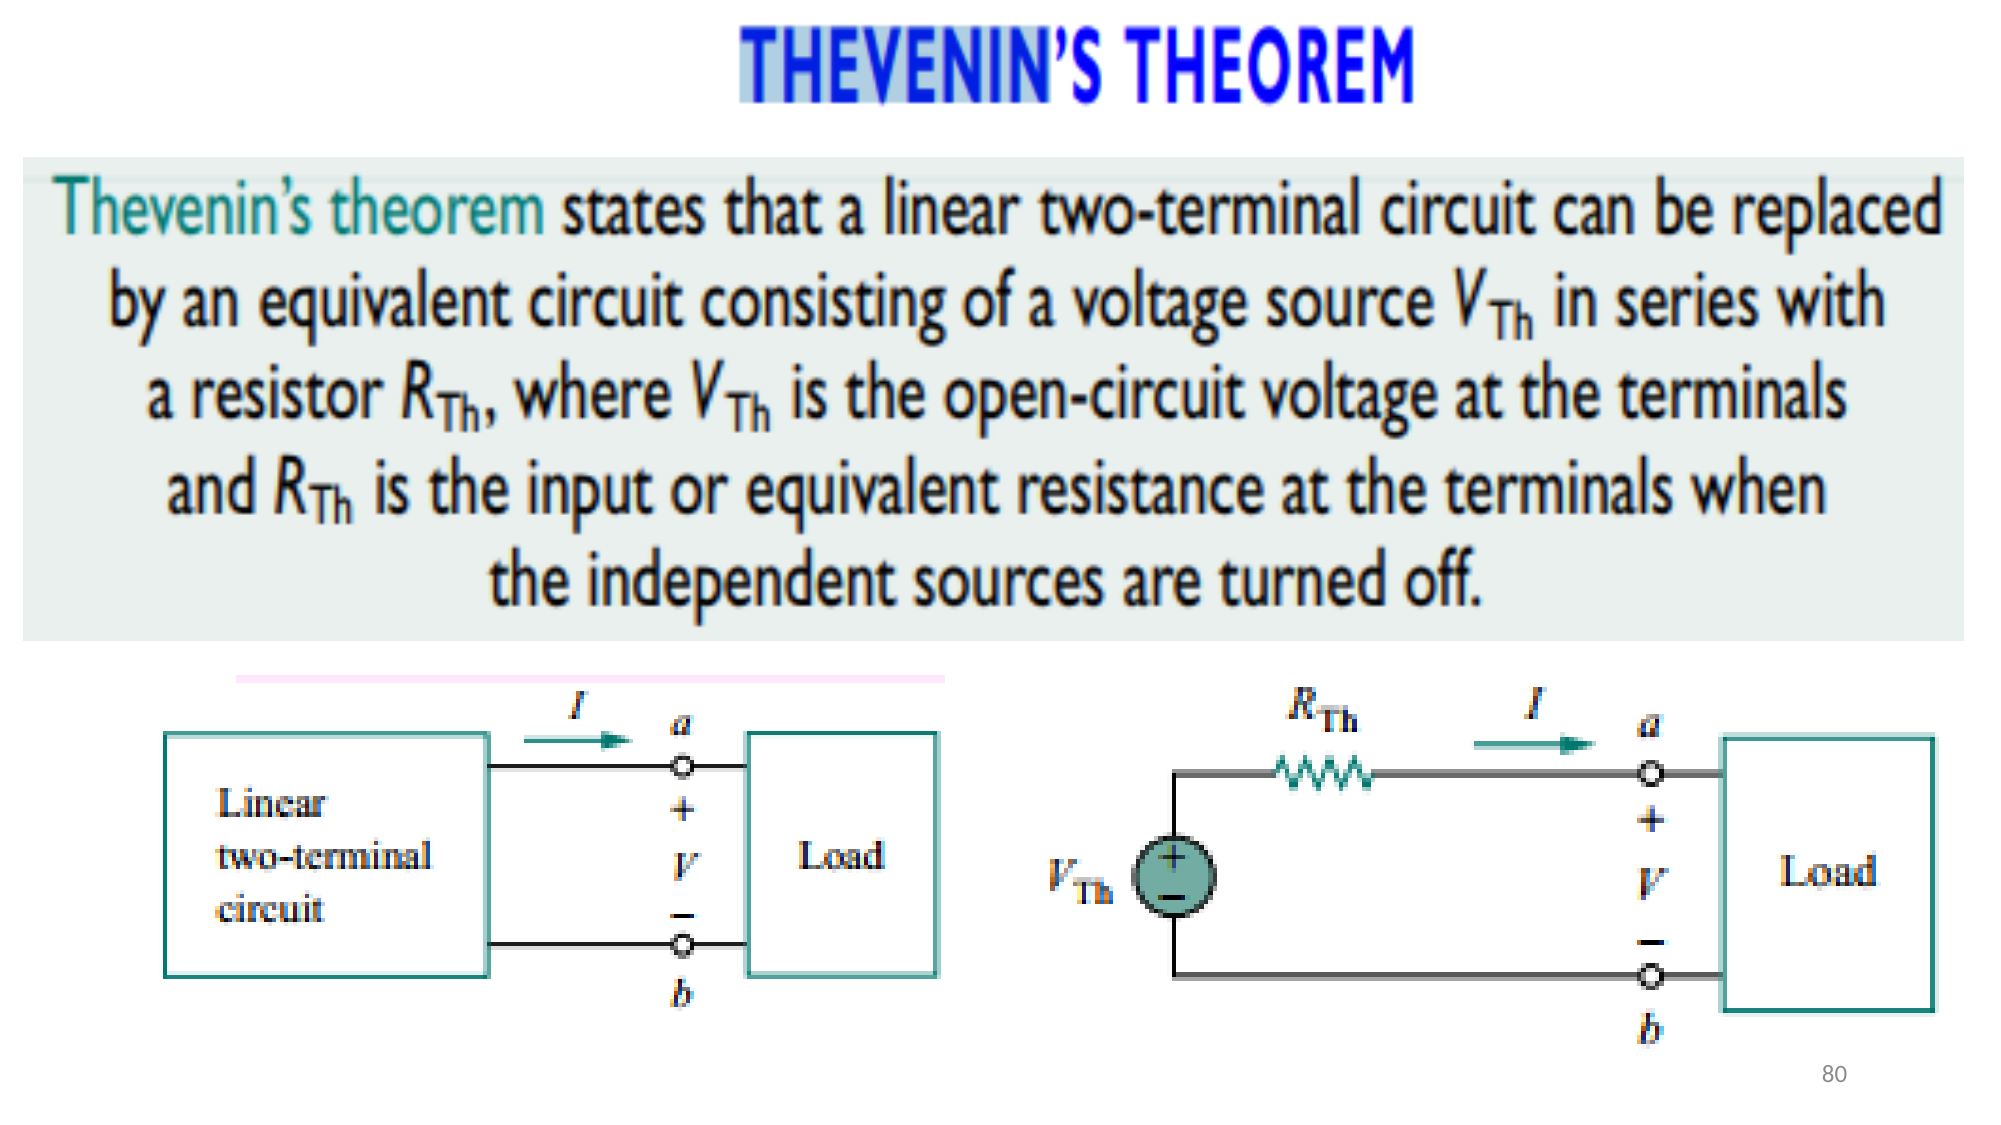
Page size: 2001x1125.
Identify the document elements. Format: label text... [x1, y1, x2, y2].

picture [1046, 656, 1976, 1054]
picture [143, 675, 954, 1024]
slide_number 80 [1412, 1054, 1863, 1103]
picture [23, 157, 1964, 641]
picture [707, 6, 1422, 125]
